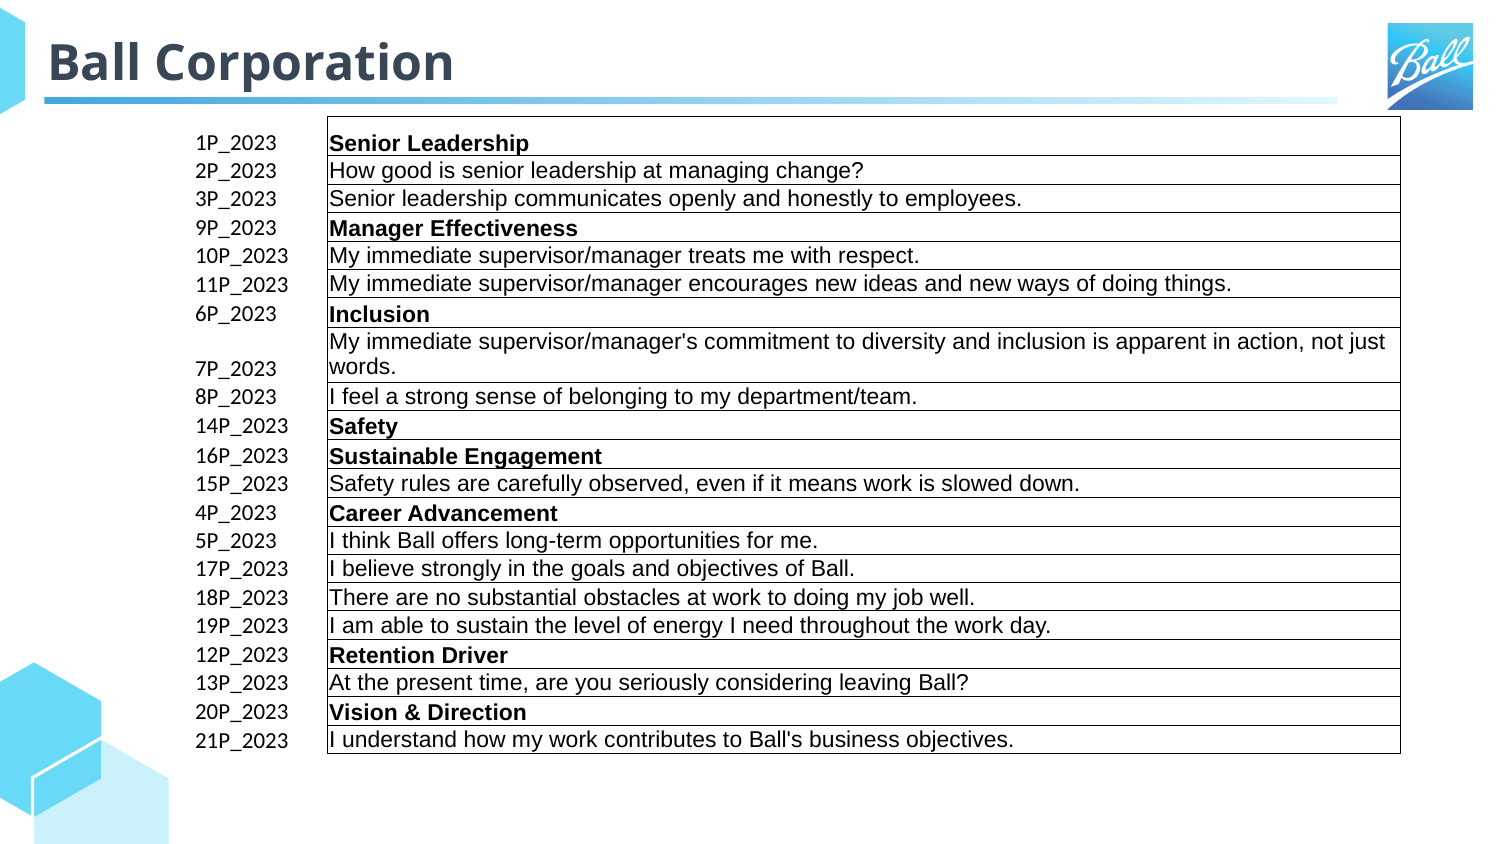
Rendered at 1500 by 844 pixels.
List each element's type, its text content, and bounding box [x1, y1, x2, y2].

table_cell Sustainable Engagement [328, 440, 1400, 468]
table_cell 21P_2023 [194, 726, 327, 754]
table_cell 20P_2023 [194, 696, 327, 726]
table_cell 12P_2023 [194, 639, 327, 668]
table_cell 8P_2023 [194, 382, 327, 410]
text_box [42, 96, 1340, 106]
title Ball Corporation [32, 26, 1083, 96]
table_cell I am able to sustain the level of energy I need throughout the work day. [328, 611, 1400, 639]
table_cell 7P_2023 [194, 327, 327, 382]
table_cell I feel a strong sense of belonging to my department/team. [328, 383, 1400, 410]
table_cell 5P_2023 [194, 526, 327, 554]
table_cell Safety rules are carefully observed, even if it means work is slowed down. [328, 469, 1400, 497]
table_cell 3P_2023 [194, 184, 327, 212]
table_cell My immediate supervisor/manager's commitment to diversity and inclusion is apparent in action, not just words. [328, 328, 1400, 382]
table_cell 16P_2023 [194, 440, 327, 469]
table_cell My immediate supervisor/manager treats me with respect. [328, 242, 1400, 269]
table_cell Vision & Direction [328, 697, 1400, 725]
table_cell I think Ball offers long-term opportunities for me. [328, 527, 1400, 554]
table_cell My immediate supervisor/manager encourages new ideas and new ways of doing things. [328, 270, 1400, 297]
table_cell 9P_2023 [194, 212, 327, 241]
table_header Senior Leadership [328, 117, 1400, 155]
table_cell 6P_2023 [194, 298, 327, 327]
text_box [32, 737, 171, 844]
table_cell Inclusion [328, 298, 1400, 327]
table_cell Retention Driver [328, 640, 1400, 668]
text_box [0, 5, 27, 117]
table_cell 13P_2023 [194, 668, 327, 696]
table_cell 19P_2023 [194, 611, 327, 639]
table_cell Manager Effectiveness [328, 213, 1400, 241]
table_cell 17P_2023 [194, 554, 327, 583]
table_cell 2P_2023 [194, 156, 327, 184]
table_cell I believe strongly in the goals and objectives of Ball. [328, 555, 1400, 582]
table_cell 4P_2023 [194, 497, 327, 526]
table_cell I understand how my work contributes to Ball's business objectives. [328, 726, 1400, 753]
table_cell At the present time, are you seriously considering leaving Ball? [328, 669, 1400, 696]
table_cell 11P_2023 [194, 270, 327, 298]
table_cell 15P_2023 [194, 469, 327, 497]
table_header 1P_2023 [194, 117, 327, 156]
table_cell 14P_2023 [194, 410, 327, 440]
text_box [0, 660, 103, 819]
table_cell 18P_2023 [194, 583, 327, 611]
table_cell Career Advancement [328, 498, 1400, 526]
picture [1387, 23, 1474, 110]
table_cell Safety [328, 411, 1400, 439]
table_cell How good is senior leadership at managing change? [328, 156, 1400, 184]
table_cell 10P_2023 [194, 241, 327, 270]
table_cell There are no substantial obstacles at work to doing my job well. [328, 583, 1400, 610]
table_cell Senior leadership communicates openly and honestly to employees. [328, 185, 1400, 212]
